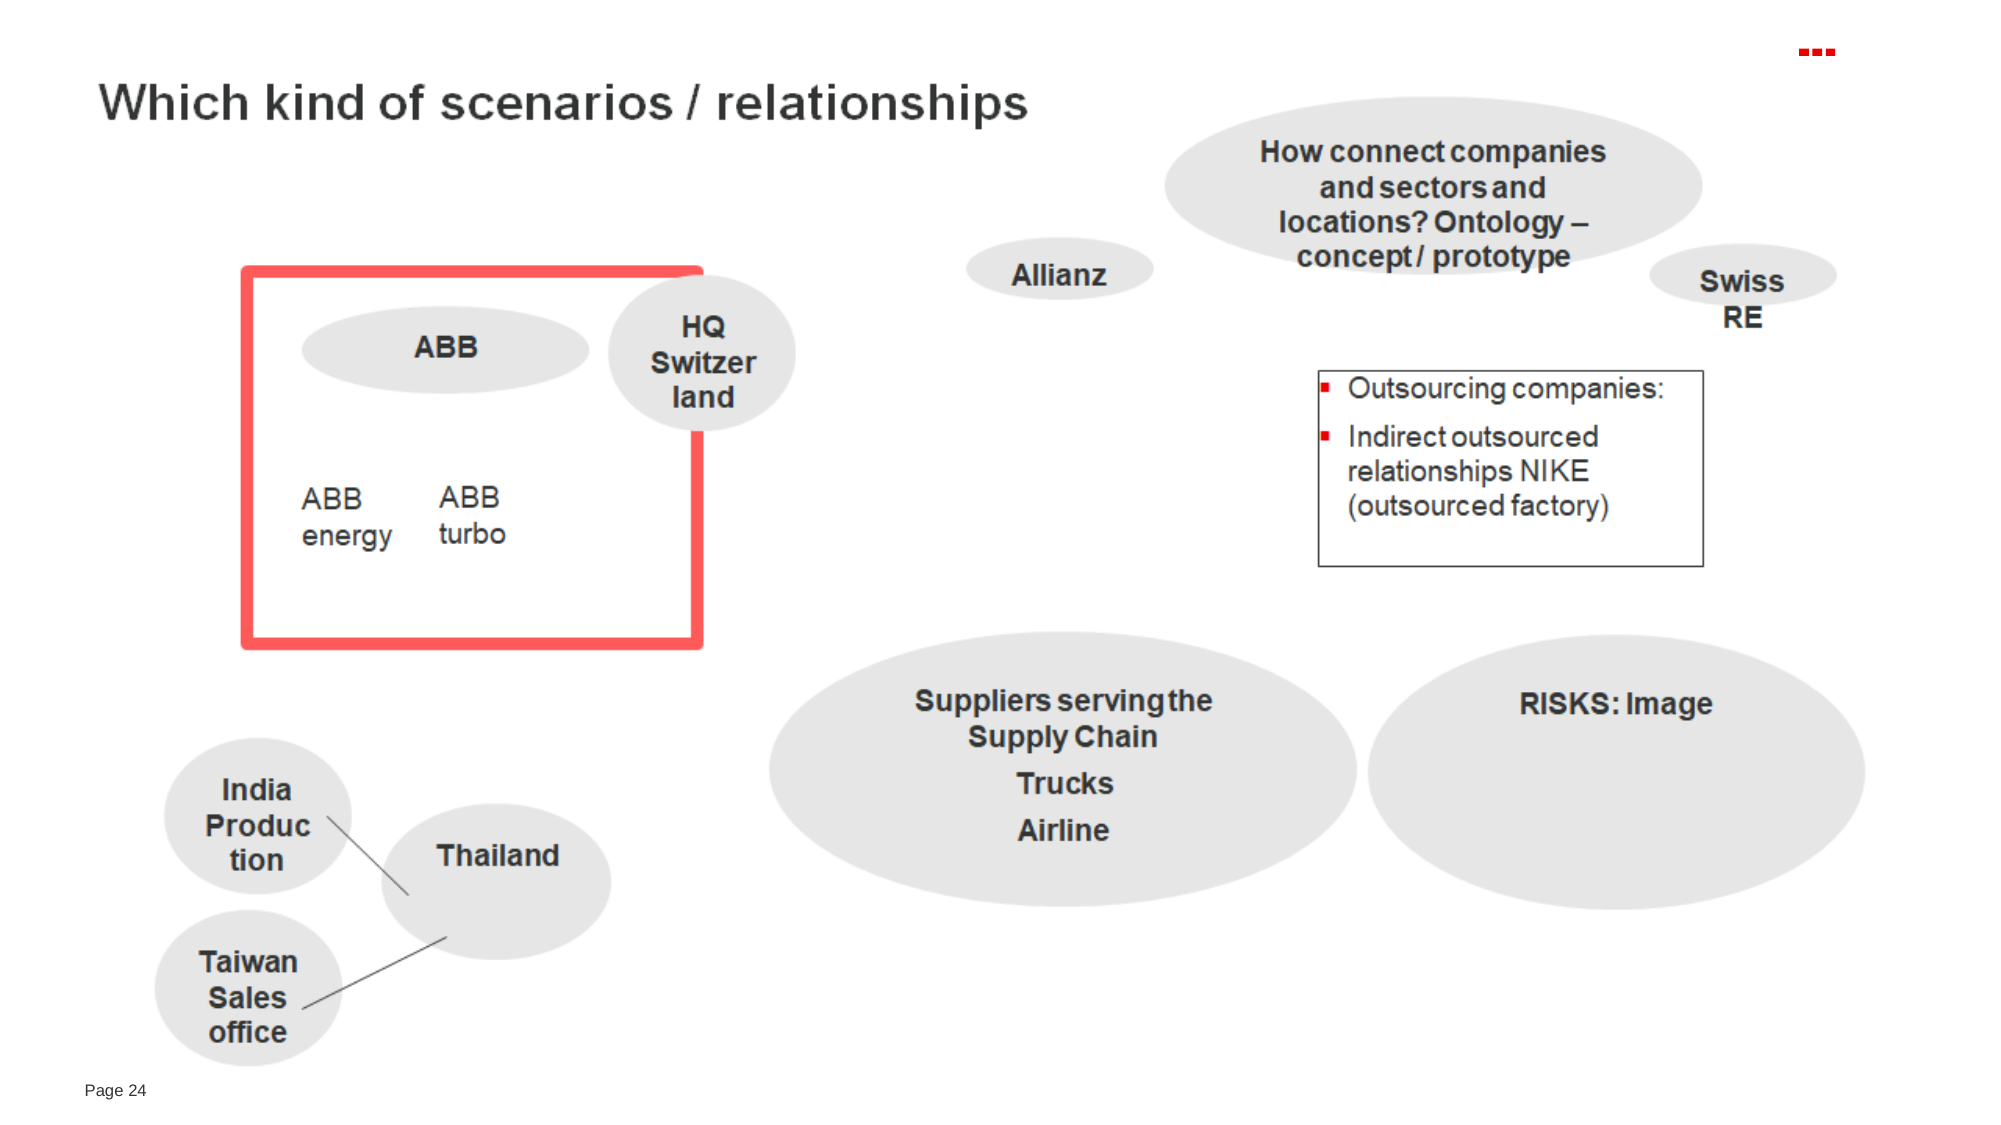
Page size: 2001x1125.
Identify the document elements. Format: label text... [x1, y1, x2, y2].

picture [69, 56, 1931, 1069]
slide_number Page ‹#› [84, 1077, 235, 1100]
